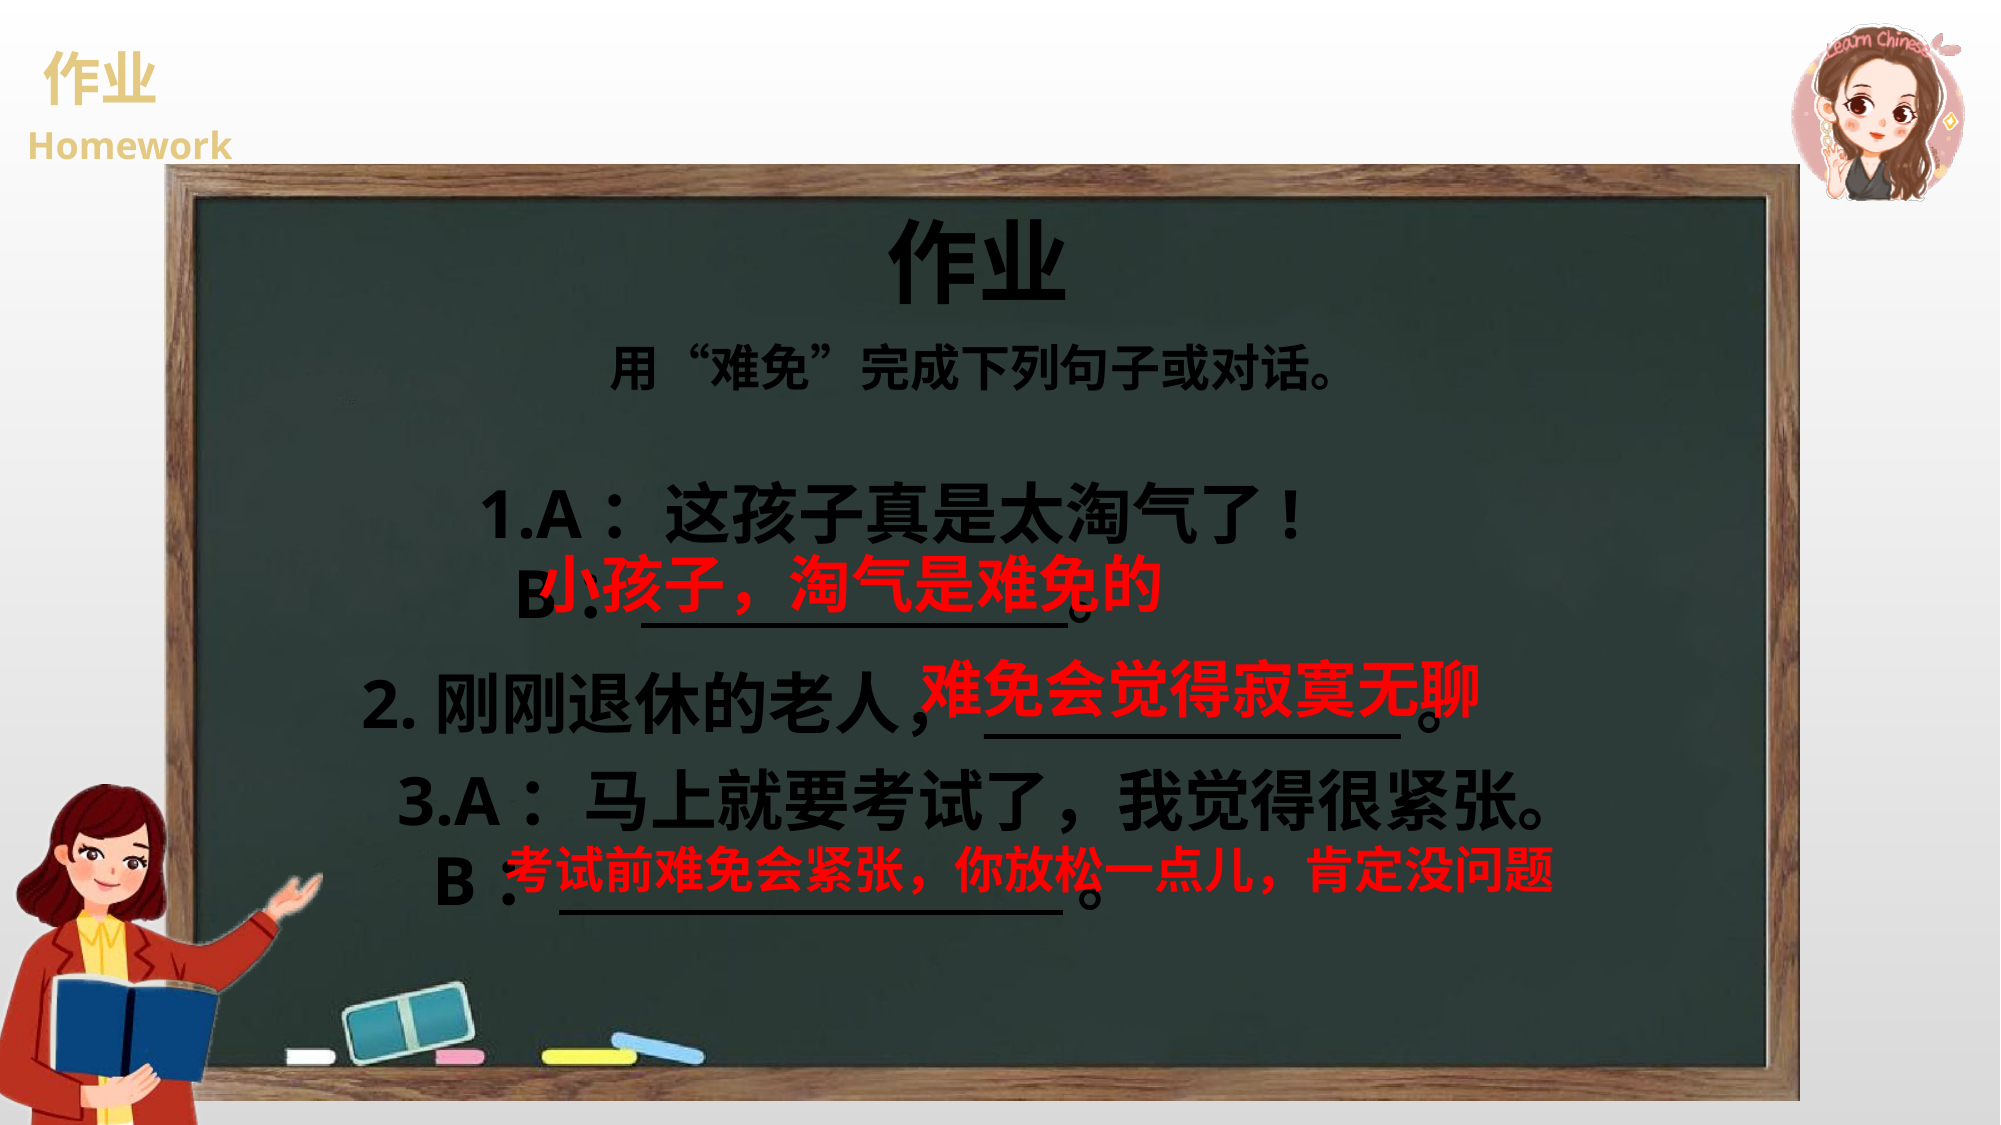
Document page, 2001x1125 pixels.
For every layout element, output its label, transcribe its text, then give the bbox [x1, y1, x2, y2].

text_box Homework [12, 115, 248, 175]
picture [0, 0, 1998, 1125]
text_box 作业 [27, 35, 174, 115]
